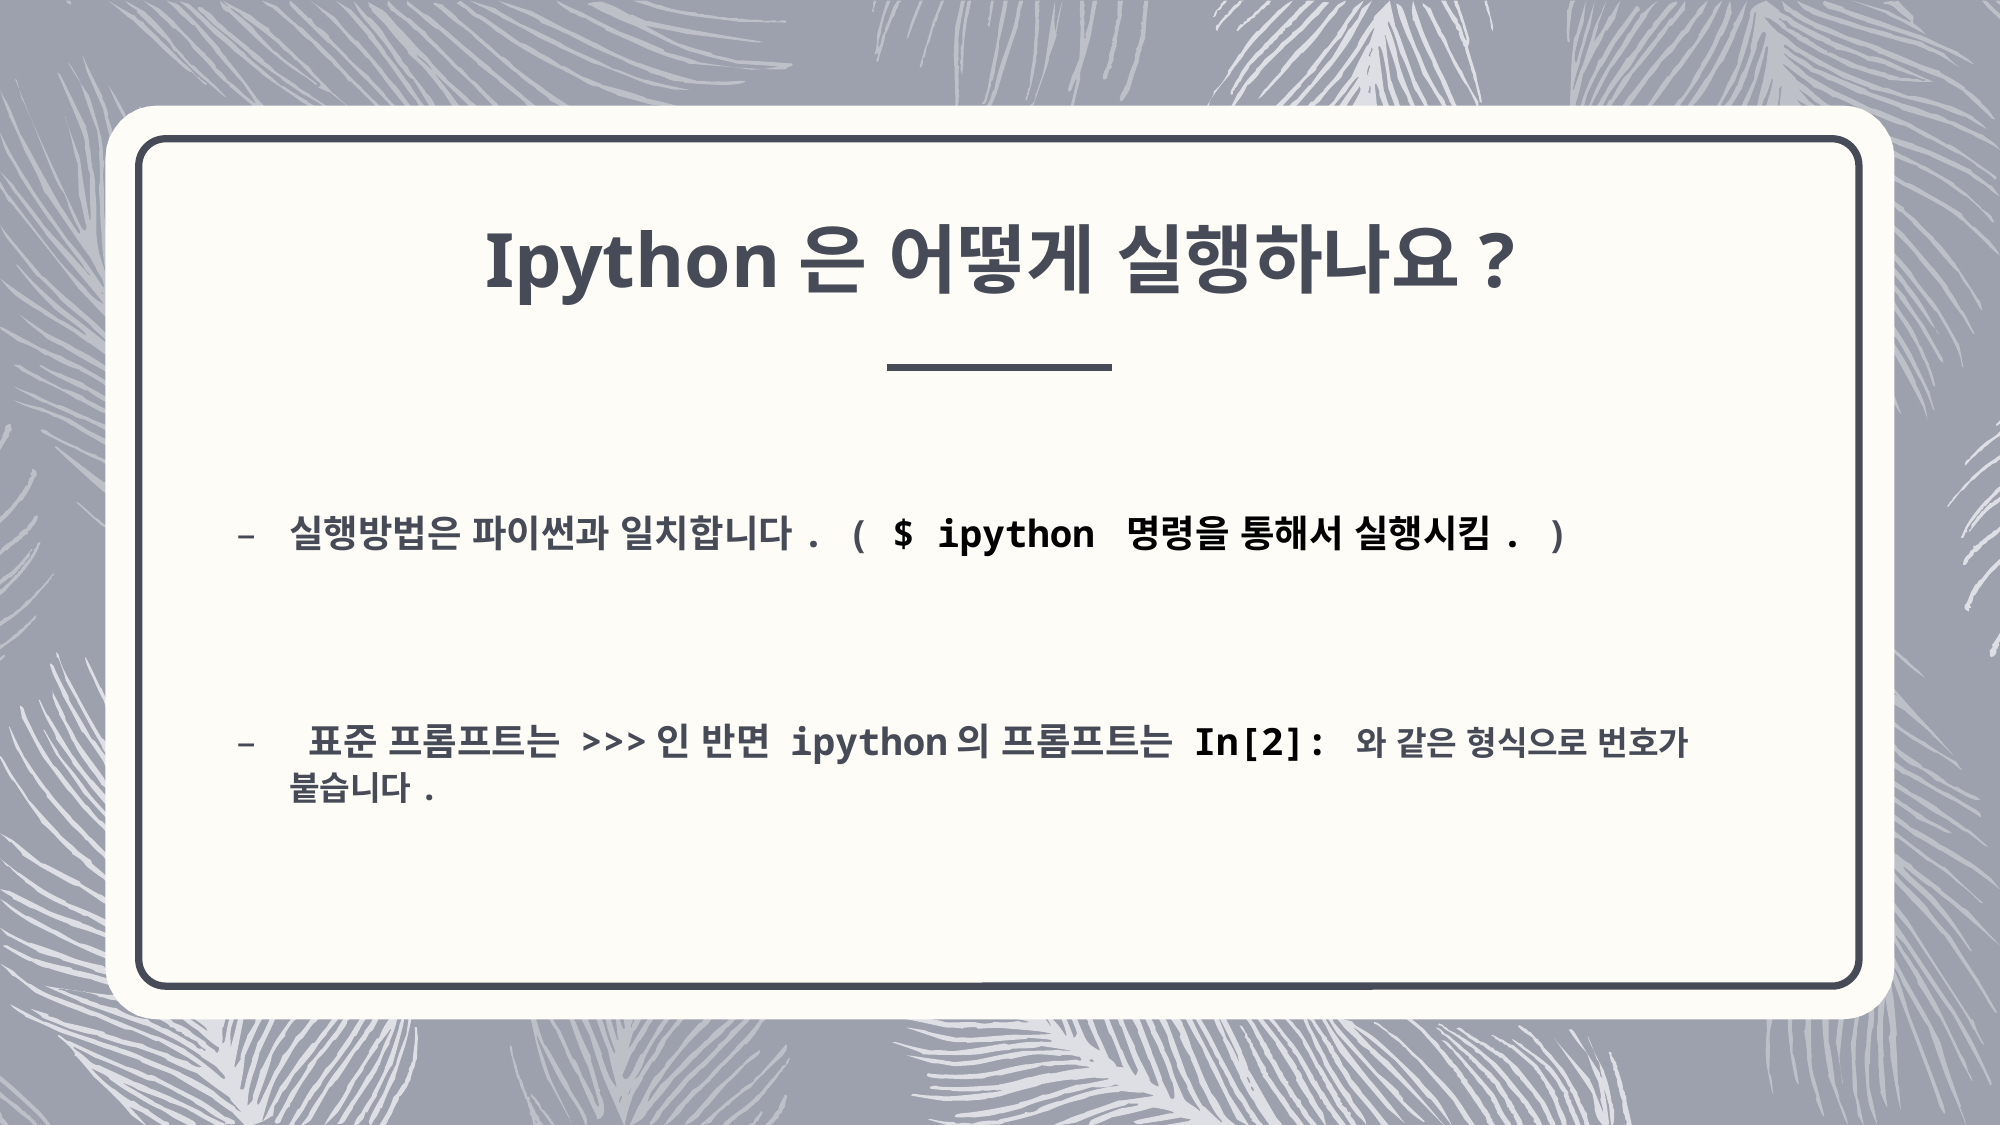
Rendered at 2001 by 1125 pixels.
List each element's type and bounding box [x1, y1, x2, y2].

text_box [0, 0, 2000, 1125]
